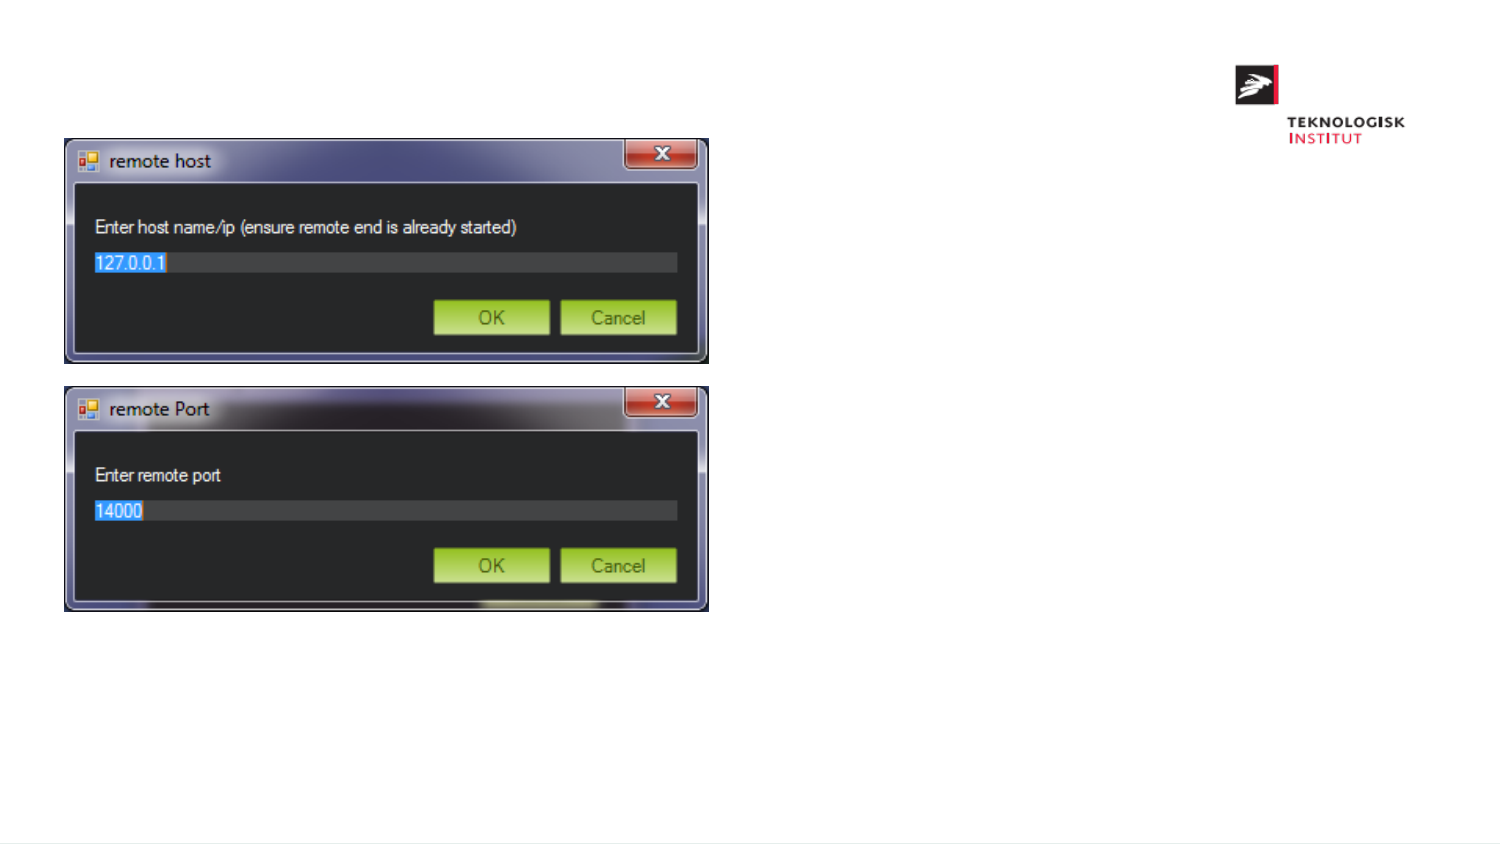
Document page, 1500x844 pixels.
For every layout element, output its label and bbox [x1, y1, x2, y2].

picture [64, 386, 709, 612]
picture [64, 138, 709, 364]
